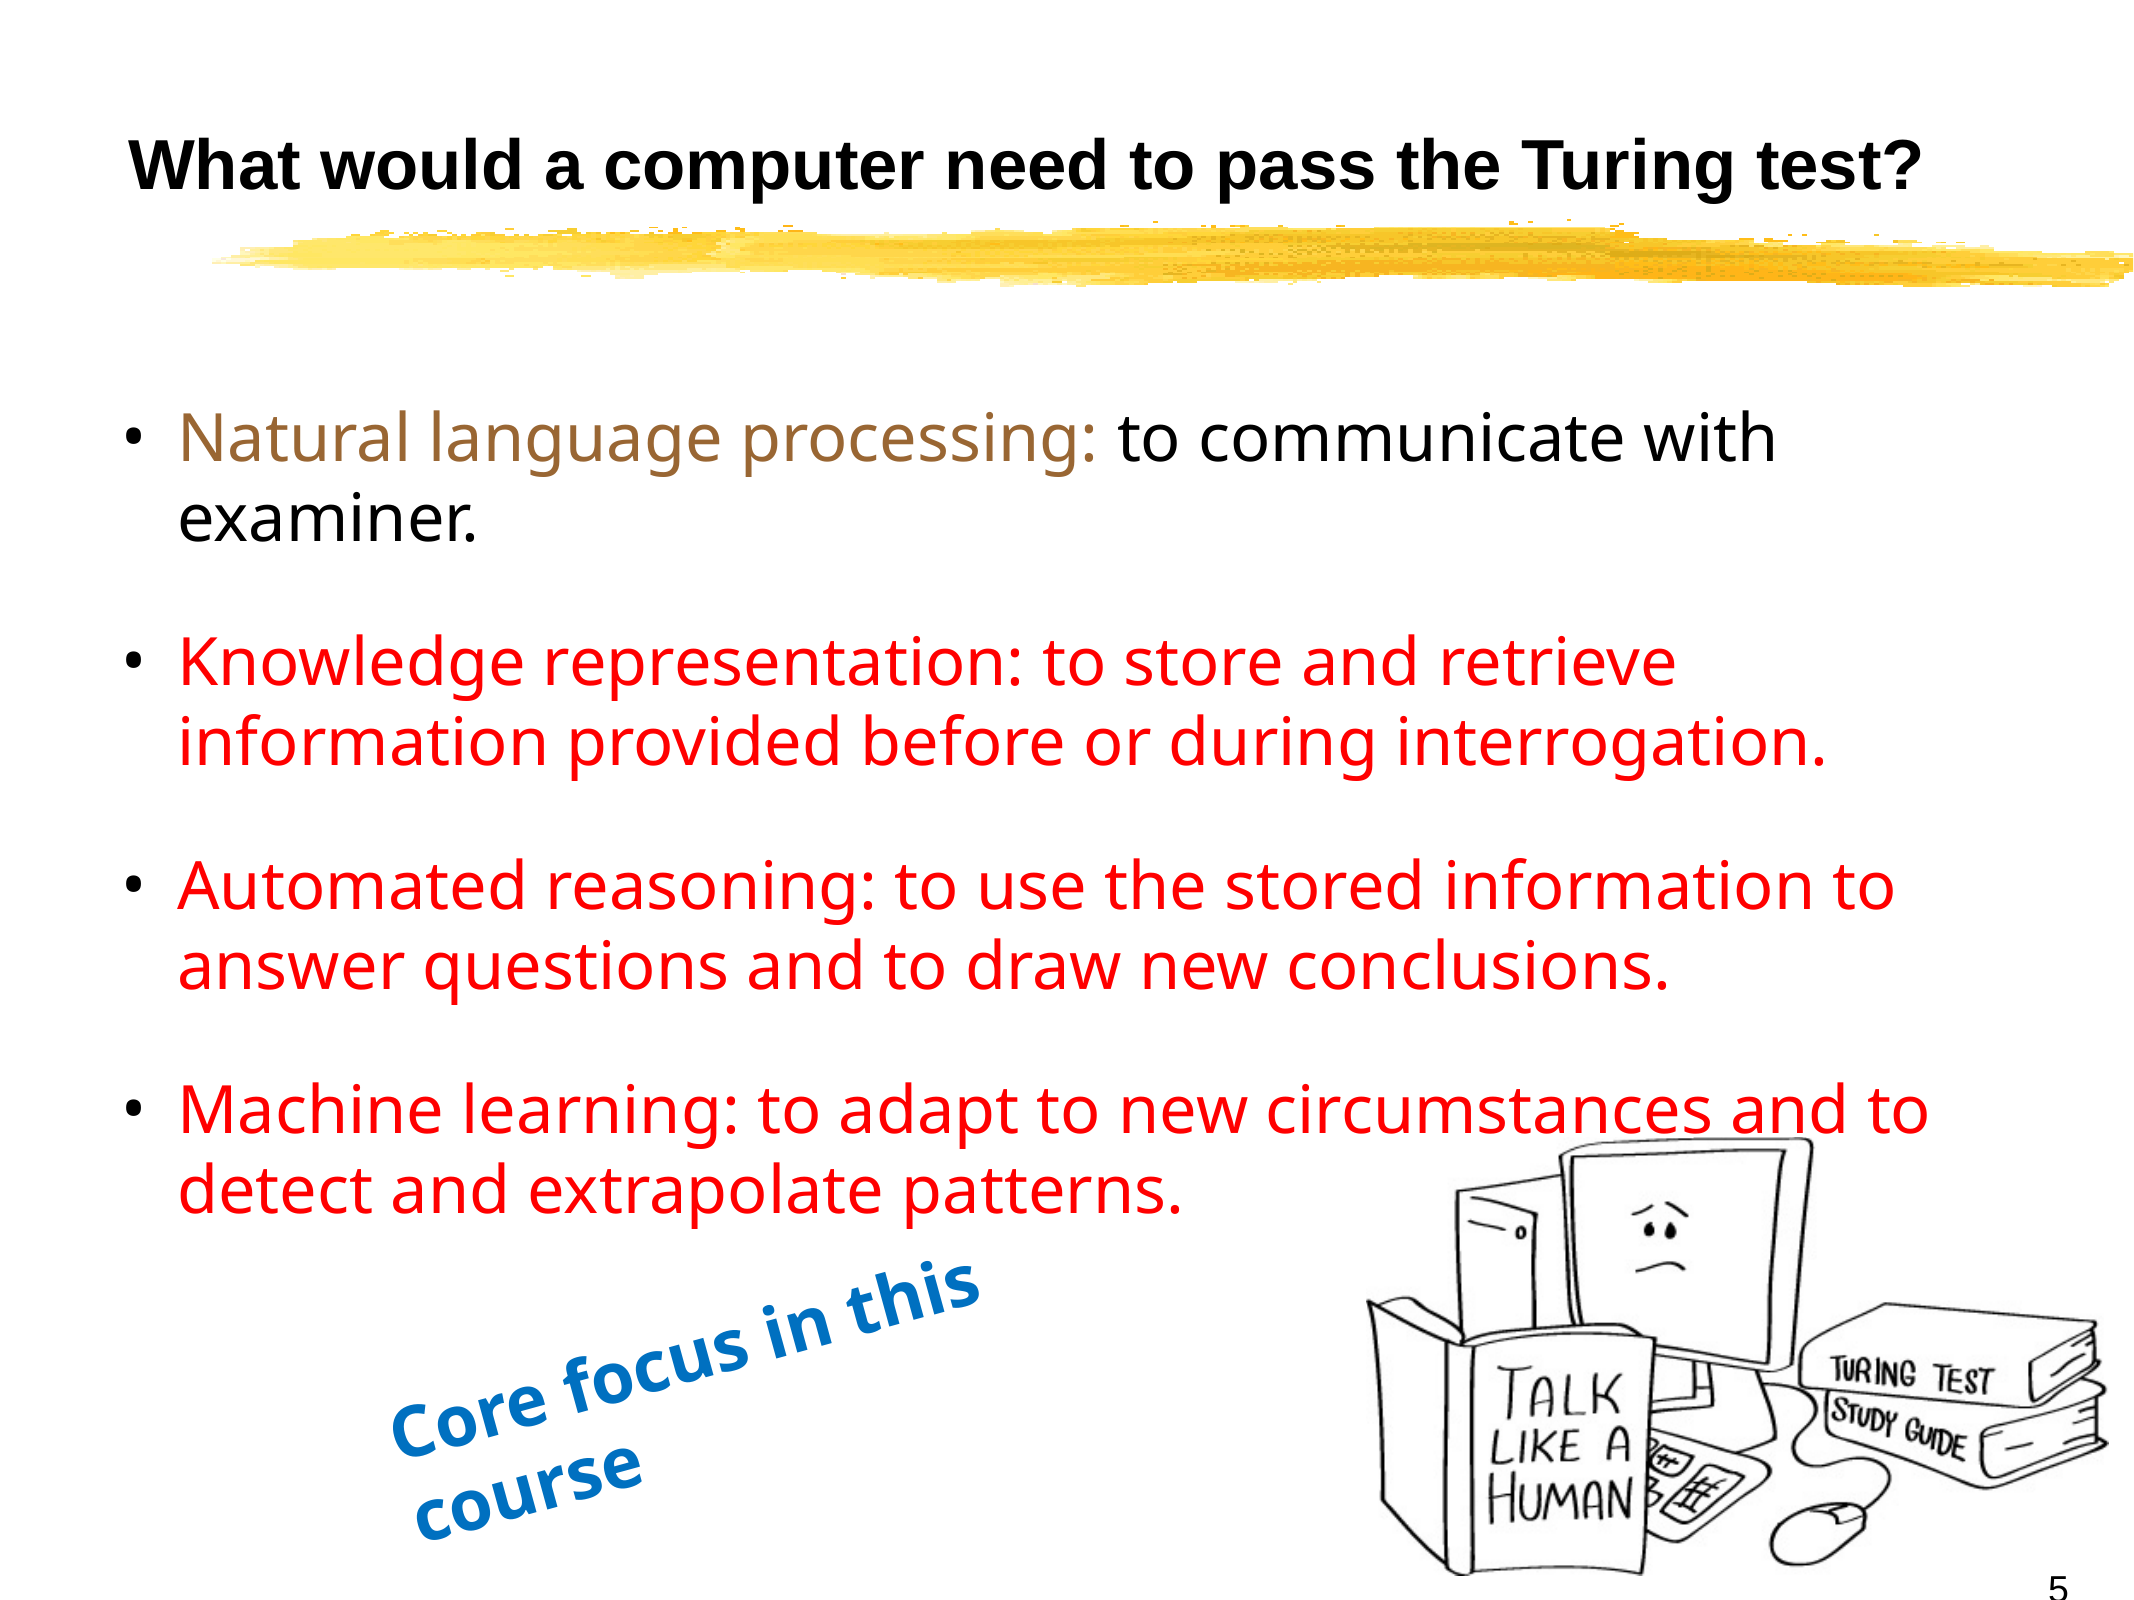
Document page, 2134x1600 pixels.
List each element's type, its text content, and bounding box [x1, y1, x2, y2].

text_box Core focus in this course [362, 1174, 1196, 1570]
list Natural language processing: to communicate with examiner. Knowledge representation: to store and retrieve information provided before or during interrogation. Automated reasoning: to use the stored information to answer questions and to draw new conclusions. Machine learning: to adapt to new circumstances and to detect and extrapolate patterns. [105, 301, 2016, 1600]
picture [1366, 1137, 2109, 1576]
title What would a computer need to pass the Turing test? [109, 0, 2014, 213]
picture [212, 212, 2134, 303]
